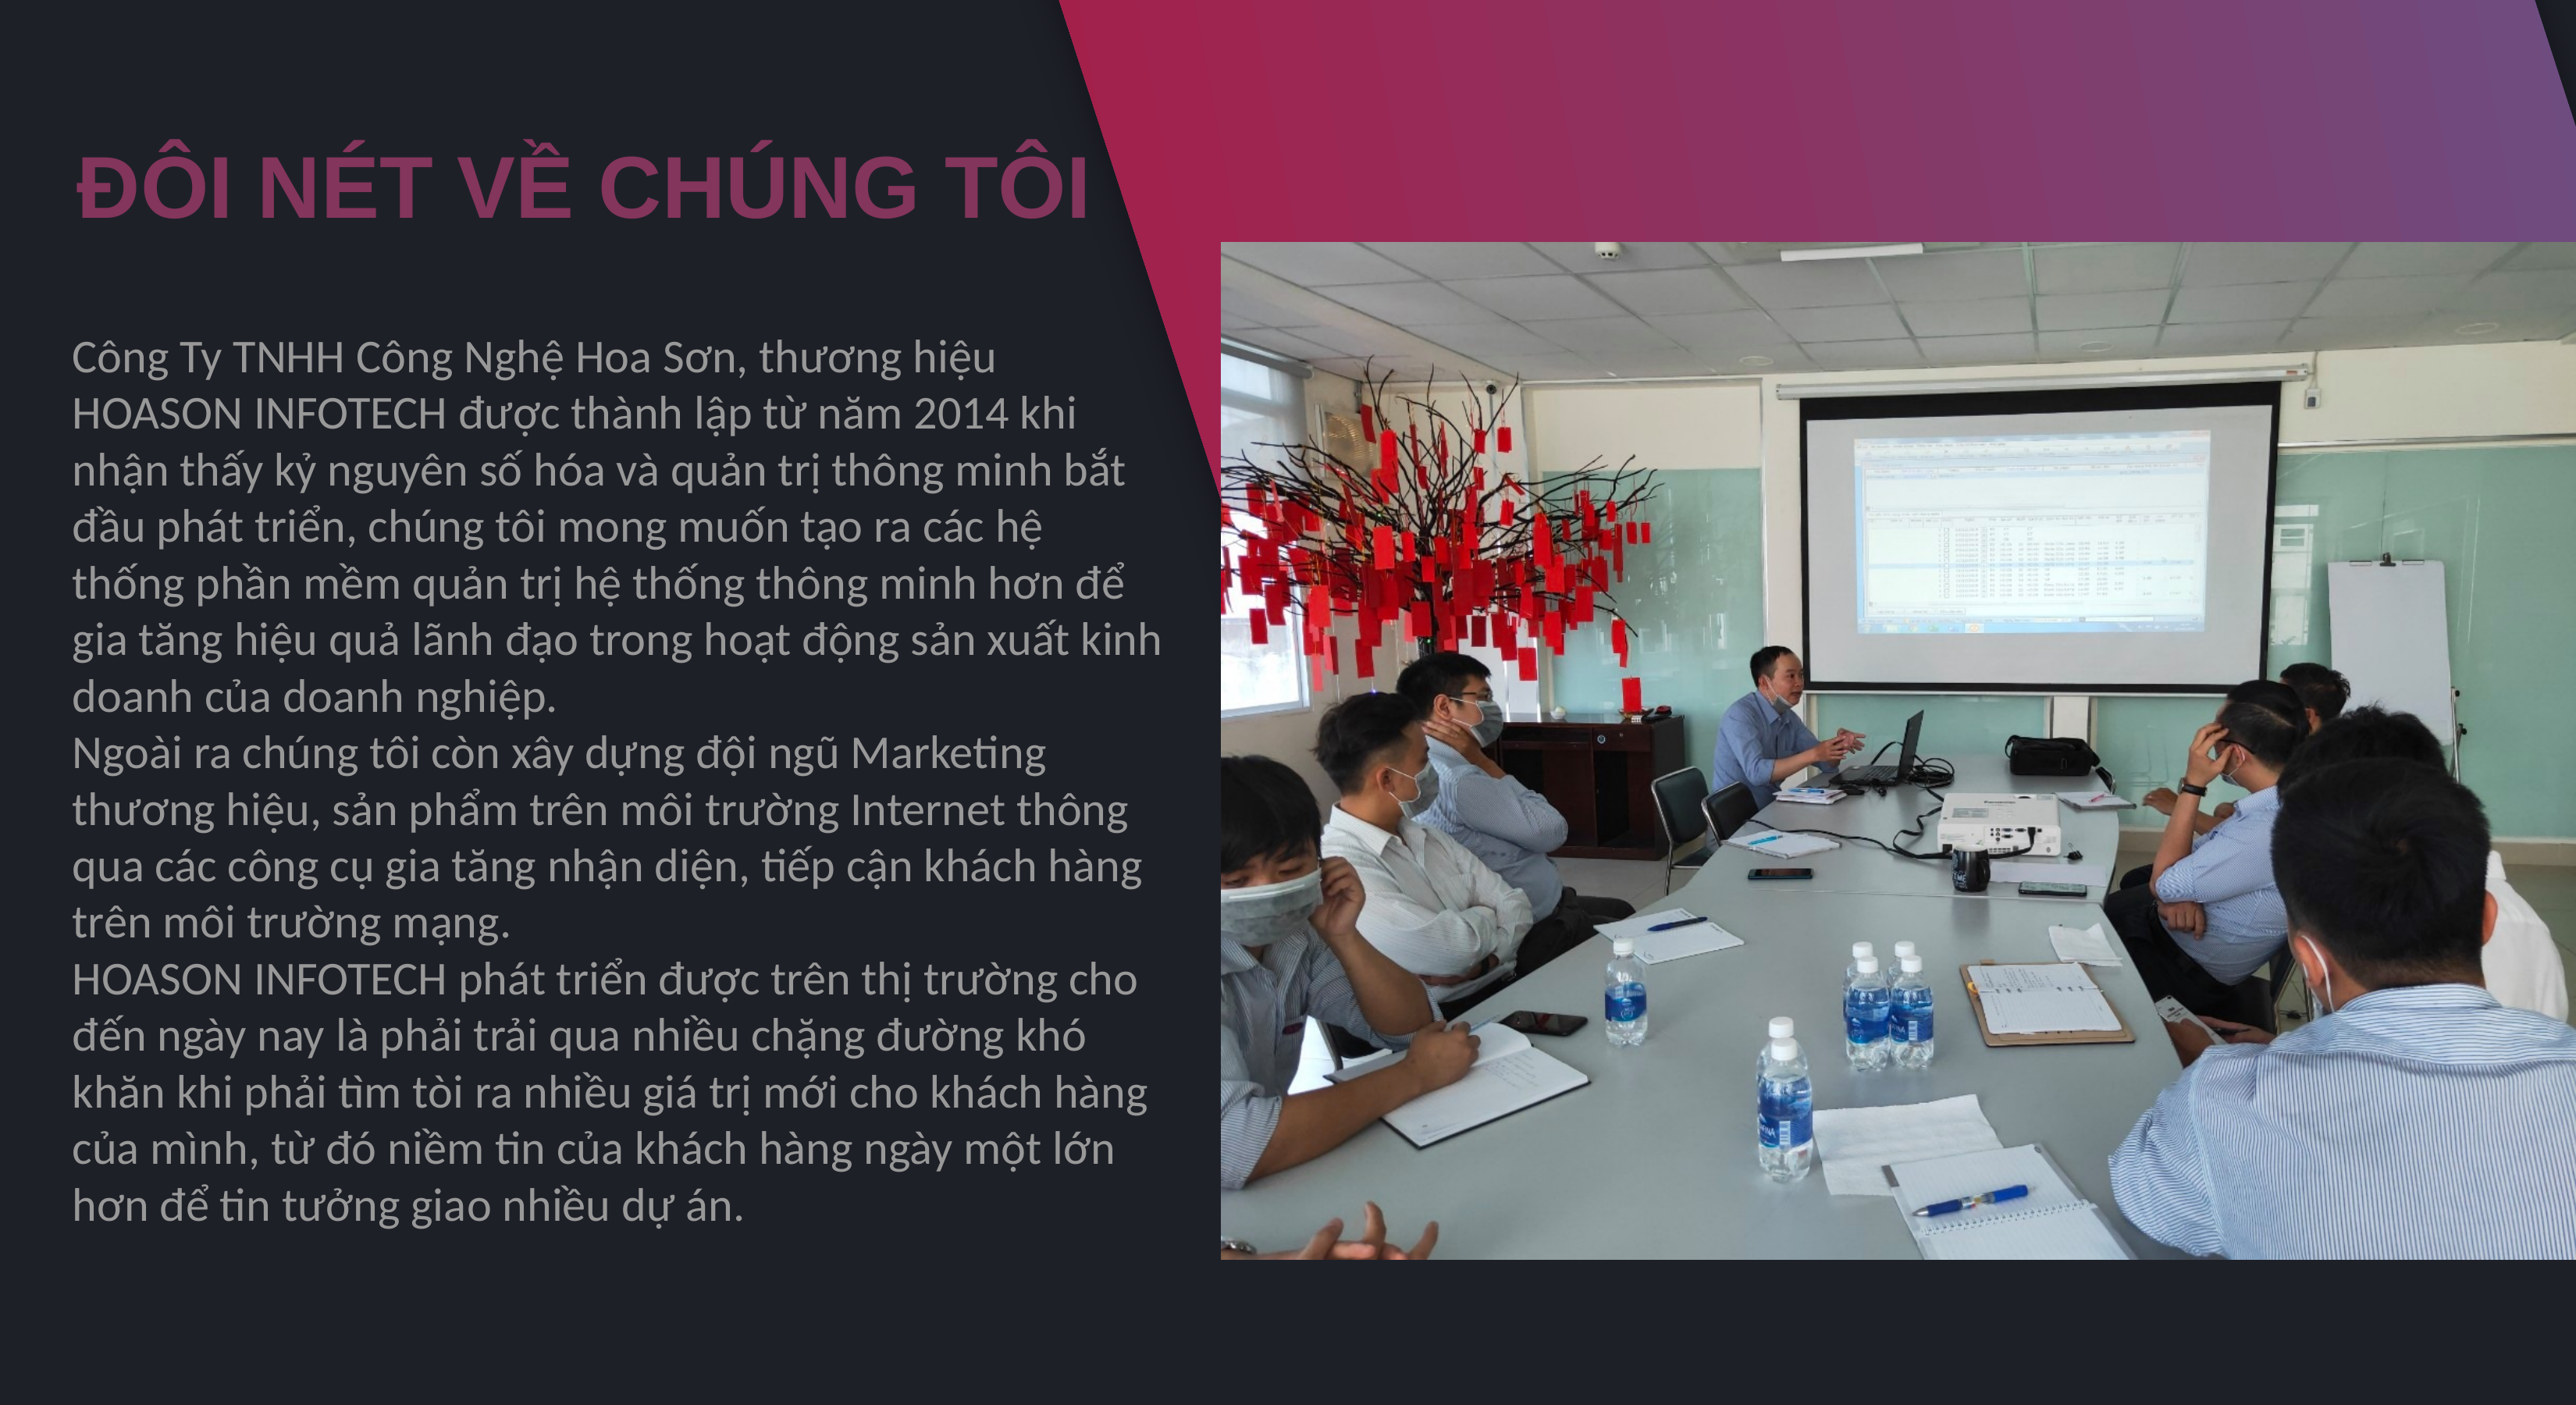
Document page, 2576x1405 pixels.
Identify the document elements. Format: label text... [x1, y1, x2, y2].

text_box Công Ty TNHH Công Nghệ Hoa Sơn, thương hiệu HOASON INFOTECH được thành lập từ năm 2014 khi nhận thấy kỷ nguyên số hóa và quản trị thông minh bắt đầu phát triển, chúng tôi mong muốn tạo ra các hệ thống phần mềm quản trị hệ thống thông minh hơn để gia tăng hiệu quả lãnh đạo trong hoạt động sản xuất kinh doanh của doanh nghiệp. Ngoài ra chúng tôi còn xây dựng đội ngũ Marketing thương hiệu, sản phẩm trên môi trường Internet thông qua các công cụ gia tăng nhận diện, tiếp cận khách hàng trên môi trường mạng. HOASON INFOTECH phát triển được trên thị trường cho đến ngày nay là phải trải qua nhiều chặng đường khó khăn khi phải tìm tòi ra nhiều giá trị mới cho khách hàng của mình, từ đó niềm tin của khách hàng ngày một lớn hơn để tin tưởng giao nhiều dự án. [66, 319, 1171, 1293]
picture [1221, 242, 2576, 1260]
text_box ĐÔI NÉT VỀ CHÚNG TÔI [71, 124, 1098, 242]
